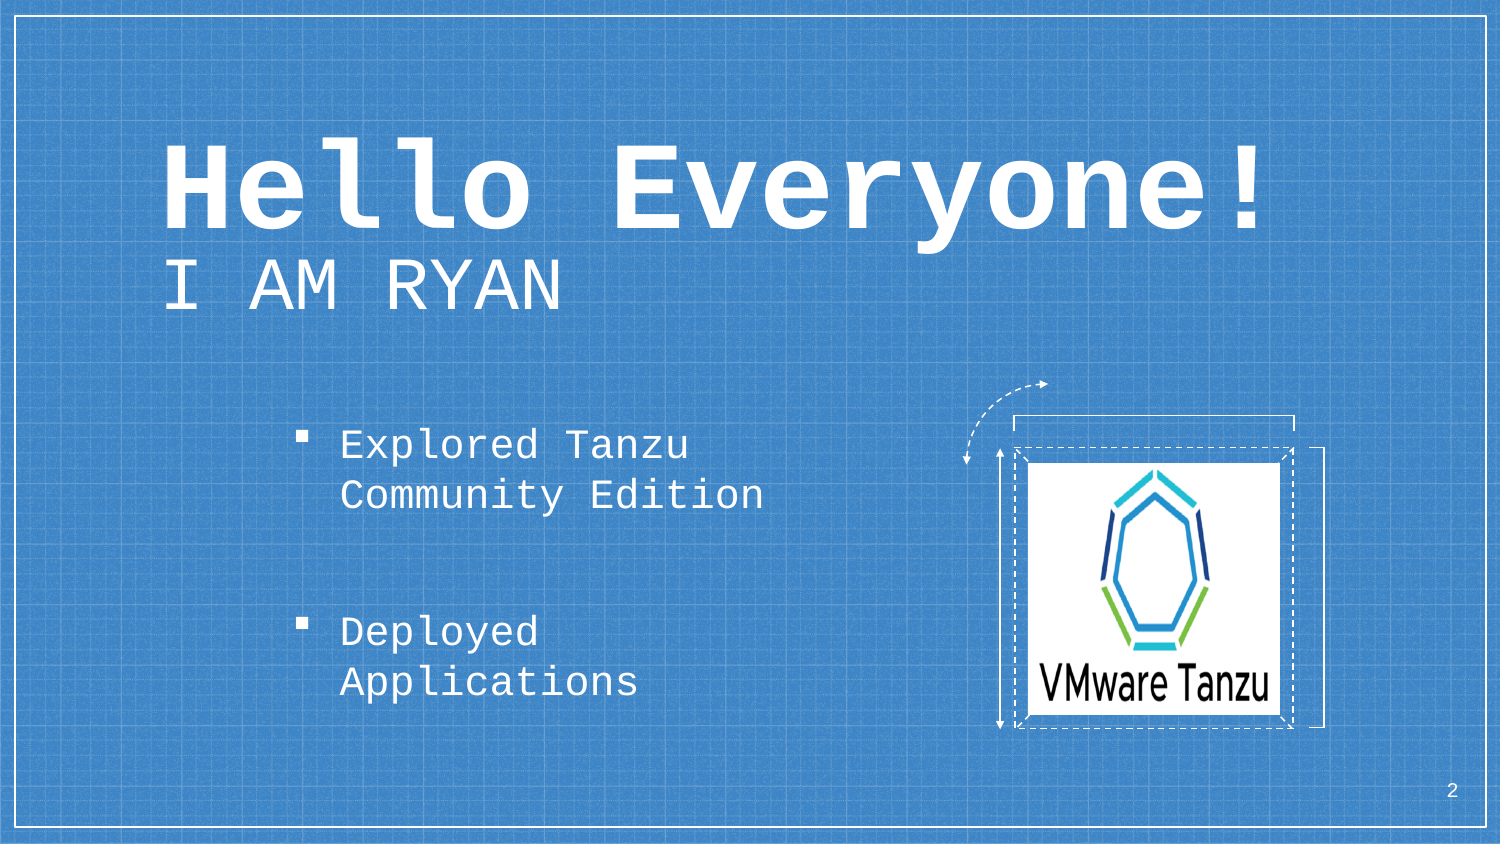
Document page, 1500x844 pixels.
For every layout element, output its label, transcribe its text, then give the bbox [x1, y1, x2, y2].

title Hello Everyone! [144, 88, 1420, 280]
picture [0, 0, 1500, 844]
slide_number 2 [1398, 761, 1474, 810]
list Explored Tanzu Community Edition Deployed Applications [202, 344, 812, 749]
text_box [967, 382, 1325, 730]
subtitle I AM RYAN [144, 220, 1226, 349]
